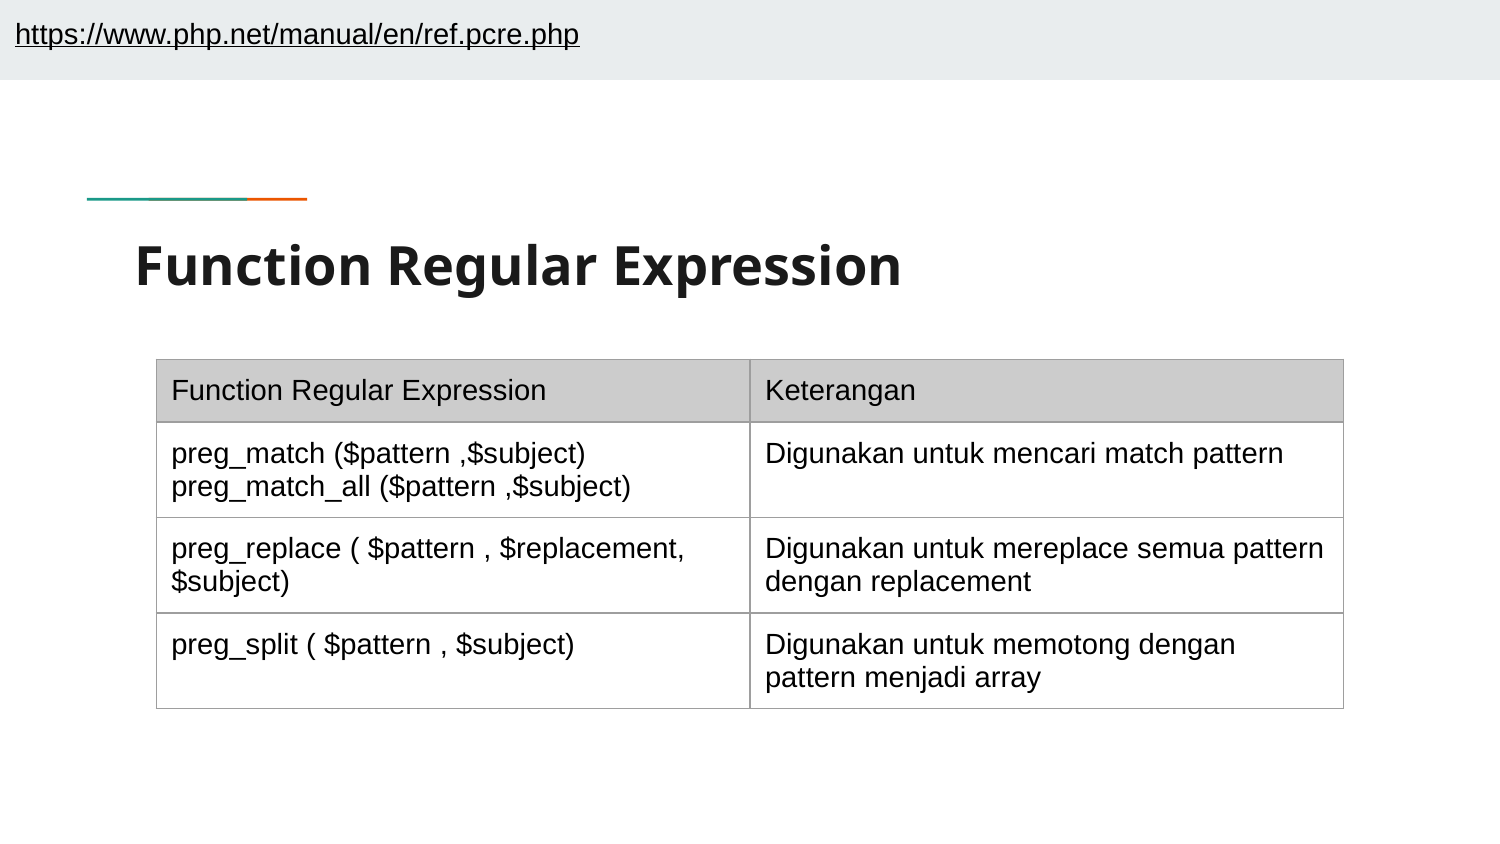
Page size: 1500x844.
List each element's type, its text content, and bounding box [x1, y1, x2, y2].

table_header Keterangan [751, 360, 1343, 421]
table_cell preg_match ($pattern ,$subject) preg_match_all ($pattern ,$subject) [157, 423, 749, 517]
table_cell Digunakan untuk memotong dengan pattern menjadi array [751, 614, 1343, 708]
table_cell Digunakan untuk mereplace semua pattern dengan replacement [751, 518, 1343, 612]
table_cell preg_split ( $pattern , $subject) [157, 614, 749, 708]
table_cell Digunakan untuk mencari match pattern [751, 423, 1343, 517]
text_box https://www.php.net/manual/en/ref.pcre.php [0, 0, 1500, 82]
table_cell preg_replace ( $pattern , $replacement, $subject) [157, 518, 749, 612]
table_header Function Regular Expression [157, 360, 749, 421]
title Function Regular Expression [119, 216, 1381, 305]
